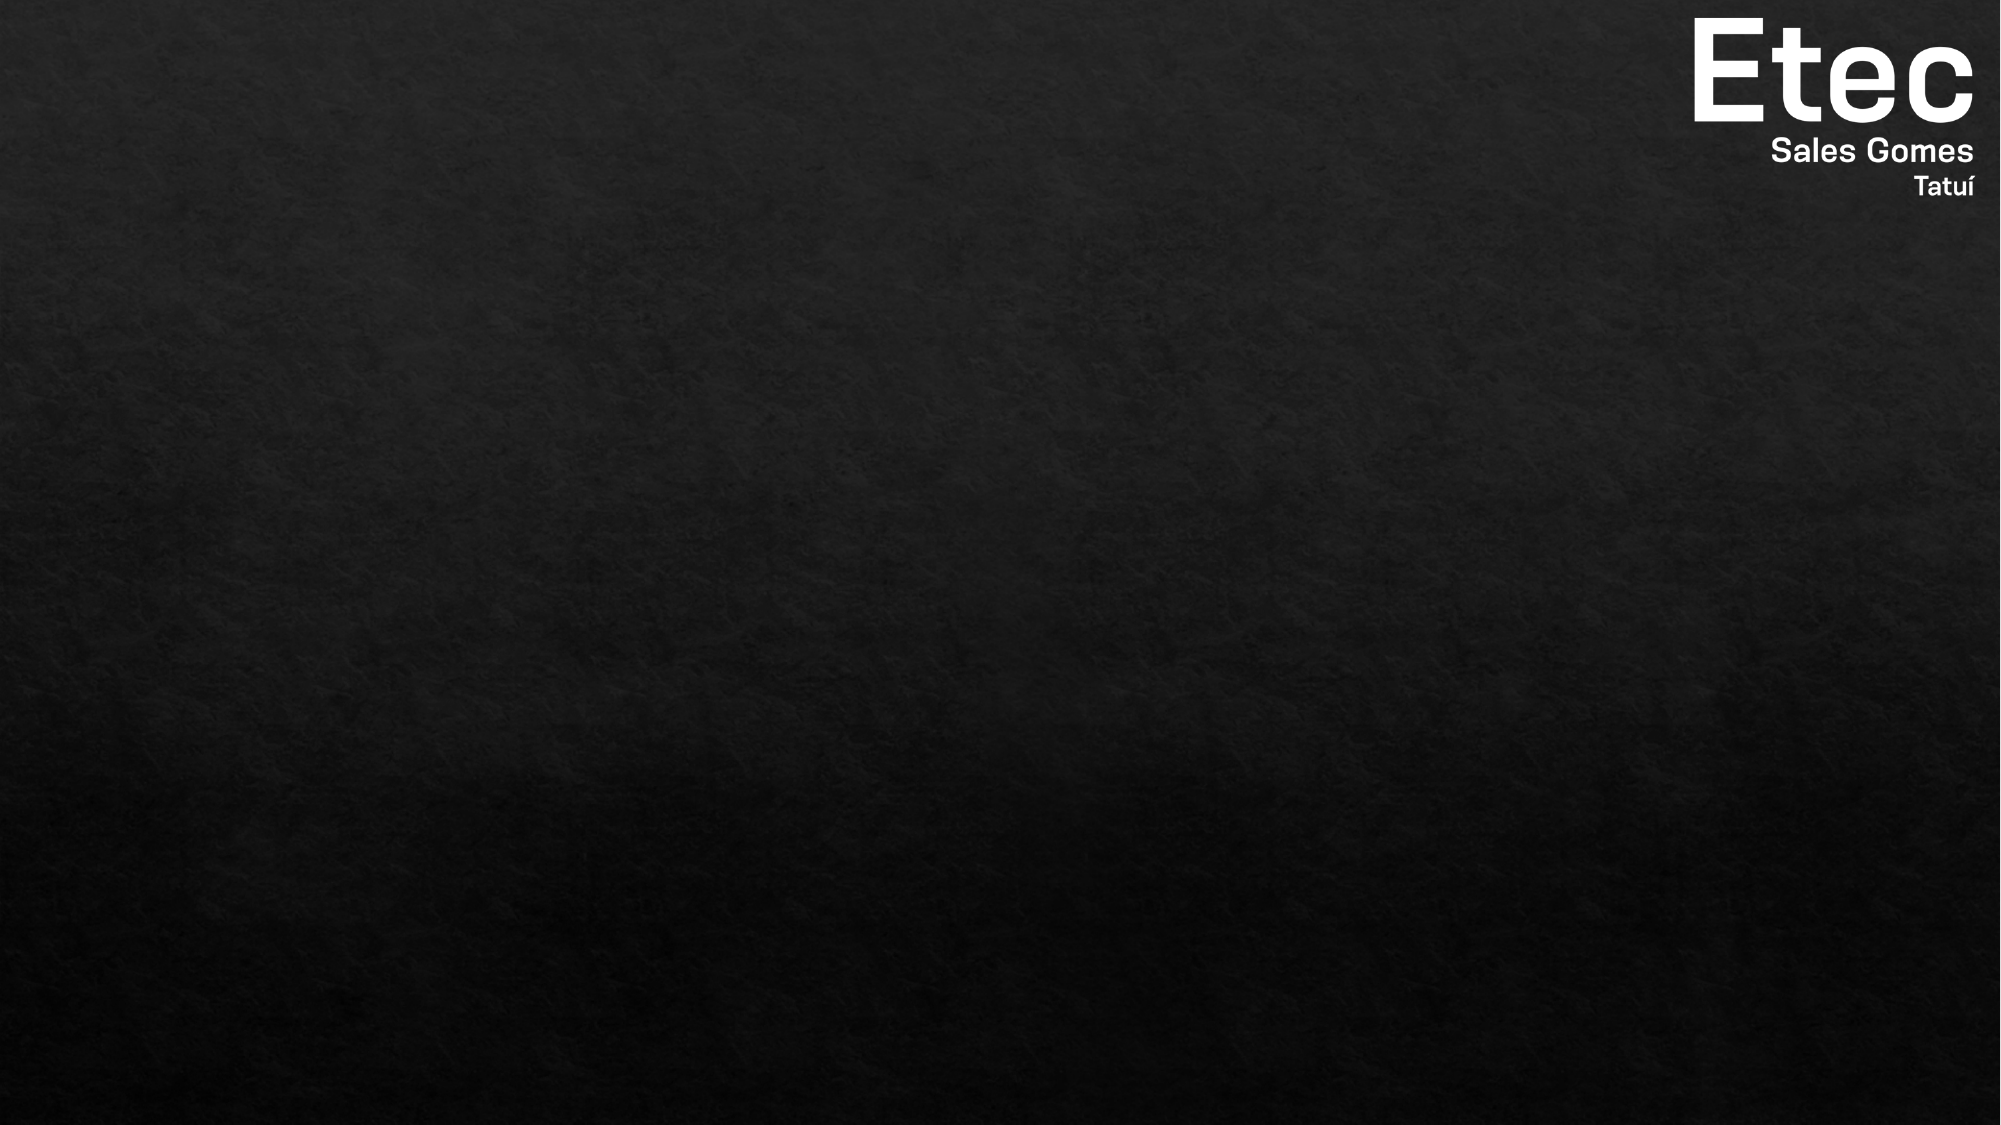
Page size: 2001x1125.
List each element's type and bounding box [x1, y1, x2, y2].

picture [1668, 6, 2000, 214]
